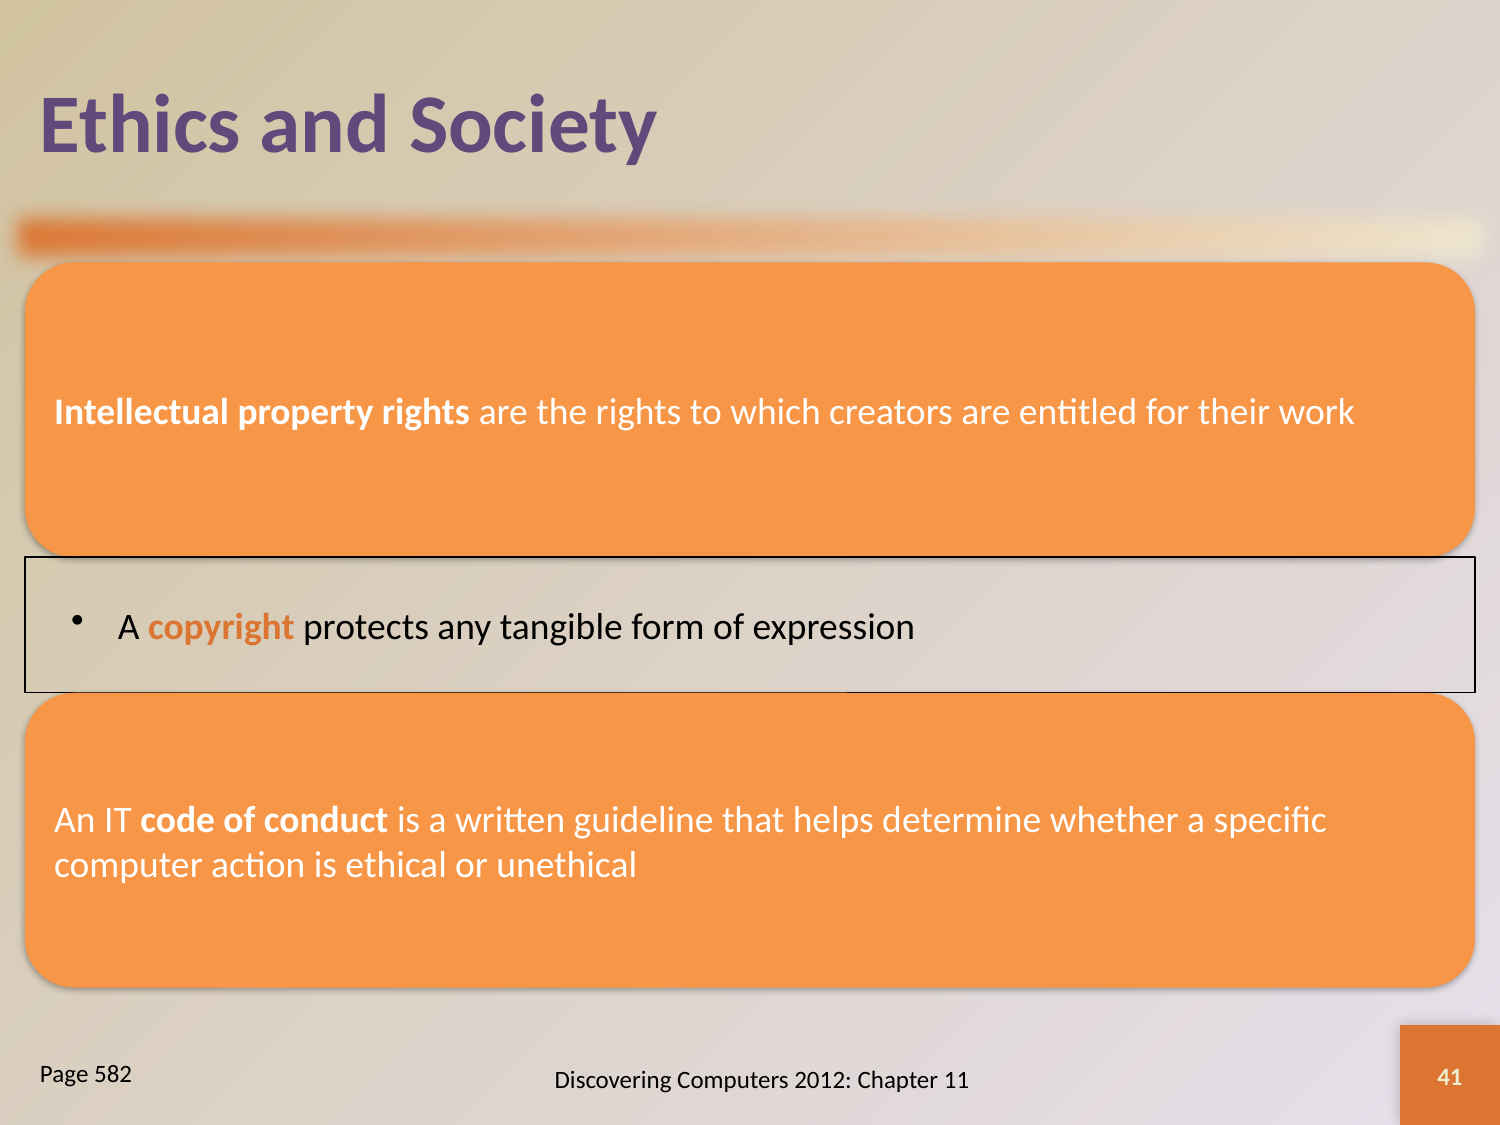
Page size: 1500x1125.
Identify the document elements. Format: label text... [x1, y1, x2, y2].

list Page 582 [24, 1050, 300, 1125]
slide_number 41 [1400, 1025, 1500, 1125]
footer Discovering Computers 2012: Chapter 11 [450, 1036, 1075, 1120]
title Ethics and Society [24, 24, 1475, 213]
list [24, 262, 1476, 988]
